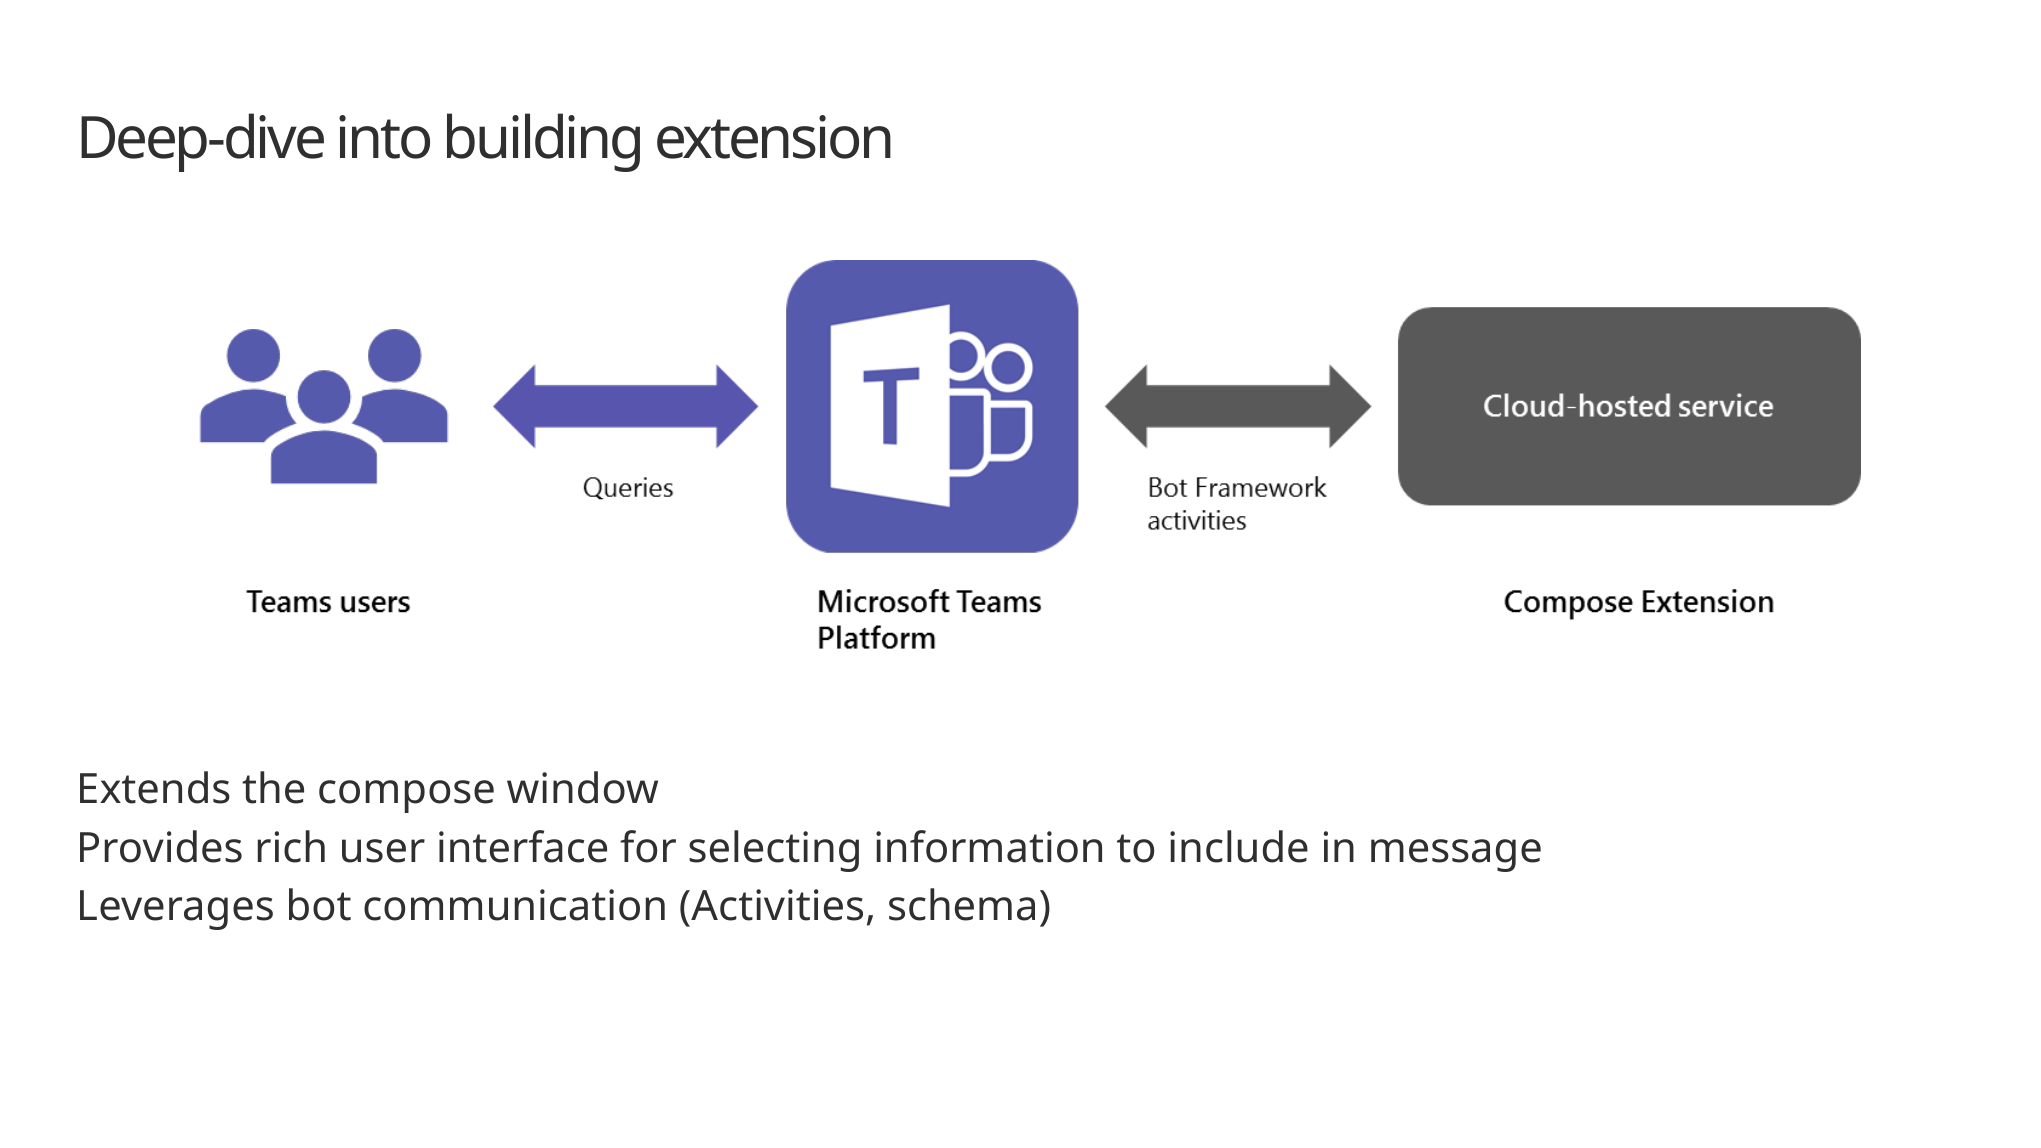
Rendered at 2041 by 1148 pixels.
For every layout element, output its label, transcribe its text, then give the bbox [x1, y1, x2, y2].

list Extends the compose window Provides rich user interface for selecting information to include in message Leverages bot communication (Activities, schema) [76, 761, 1969, 934]
picture [183, 260, 1862, 673]
title Deep-dive into building extension [76, 103, 1969, 172]
